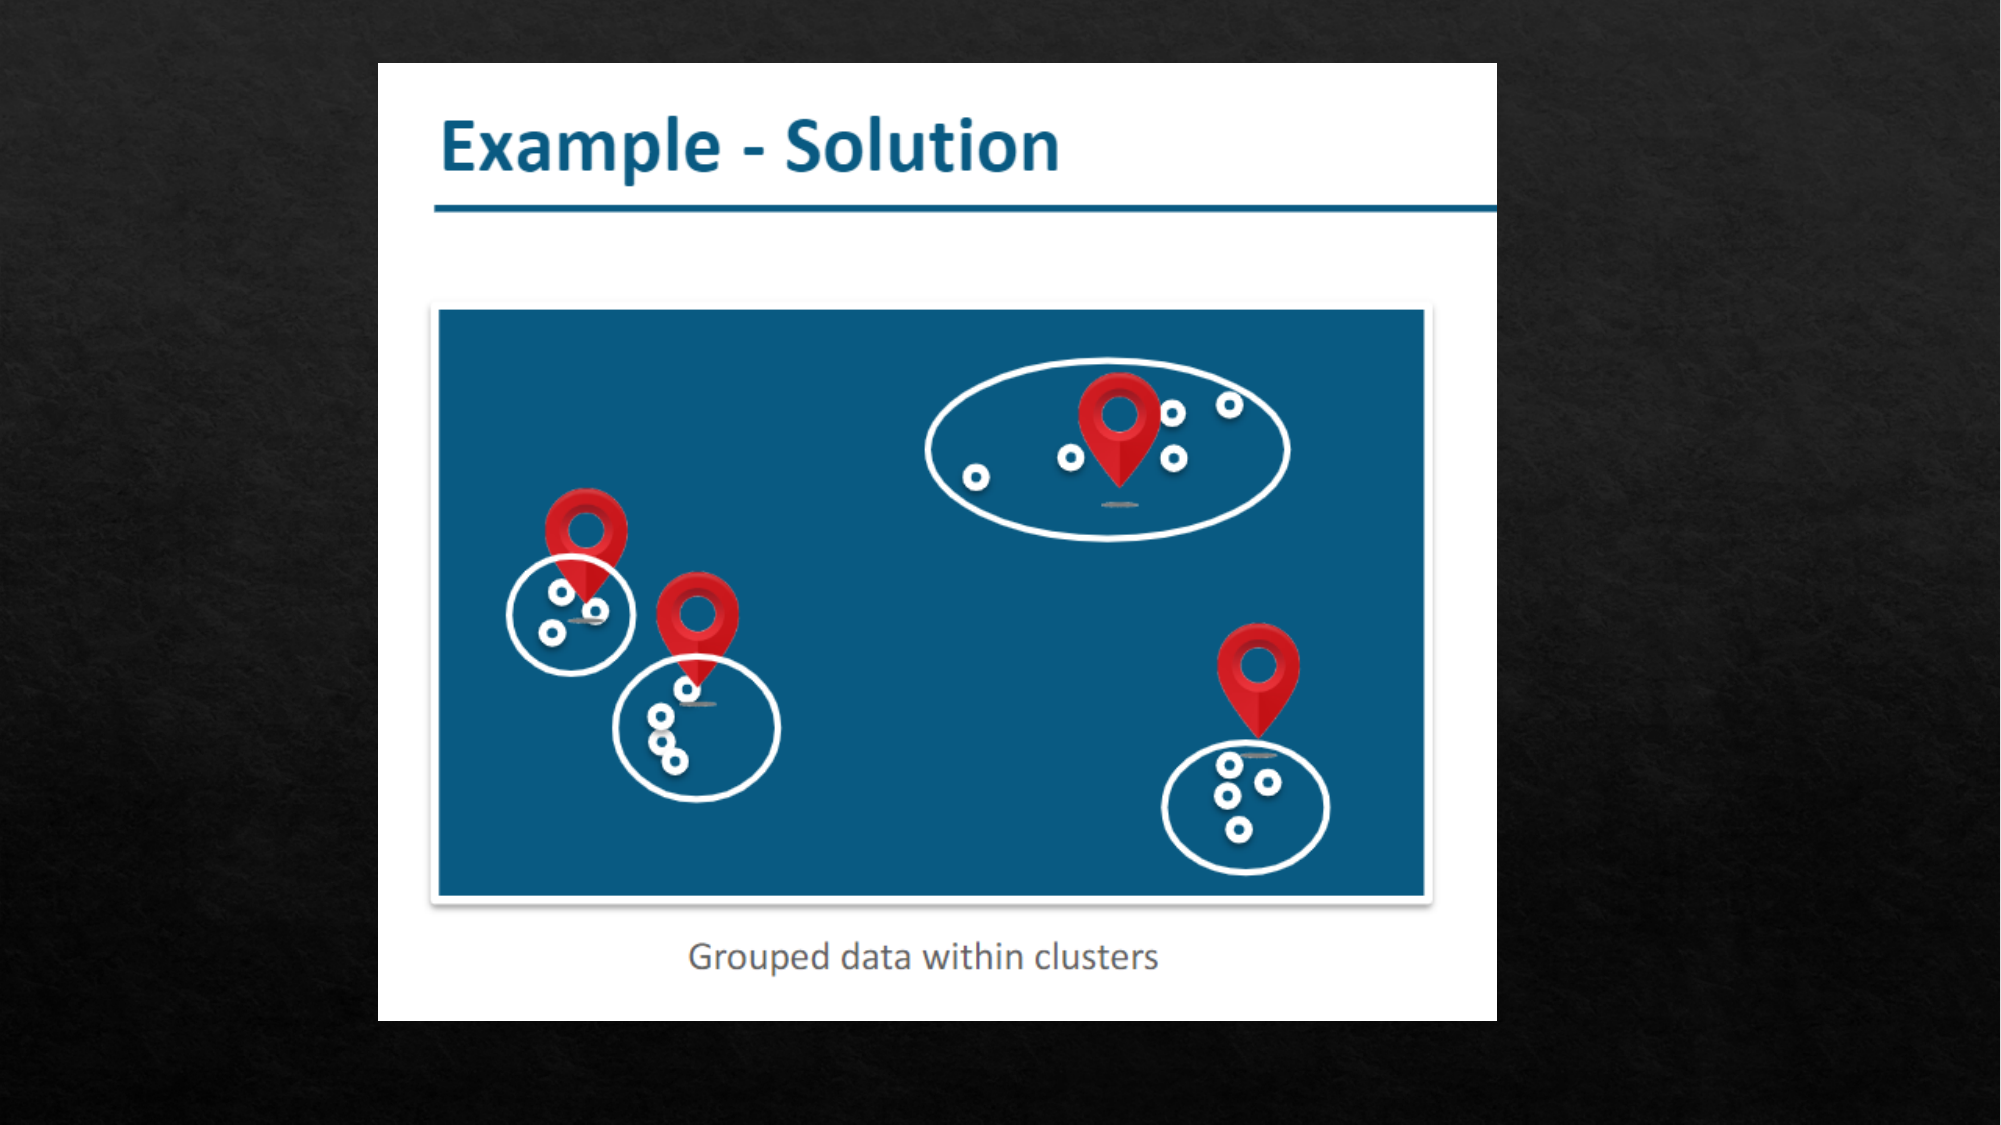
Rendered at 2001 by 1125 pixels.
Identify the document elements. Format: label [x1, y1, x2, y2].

picture [377, 62, 1497, 1022]
